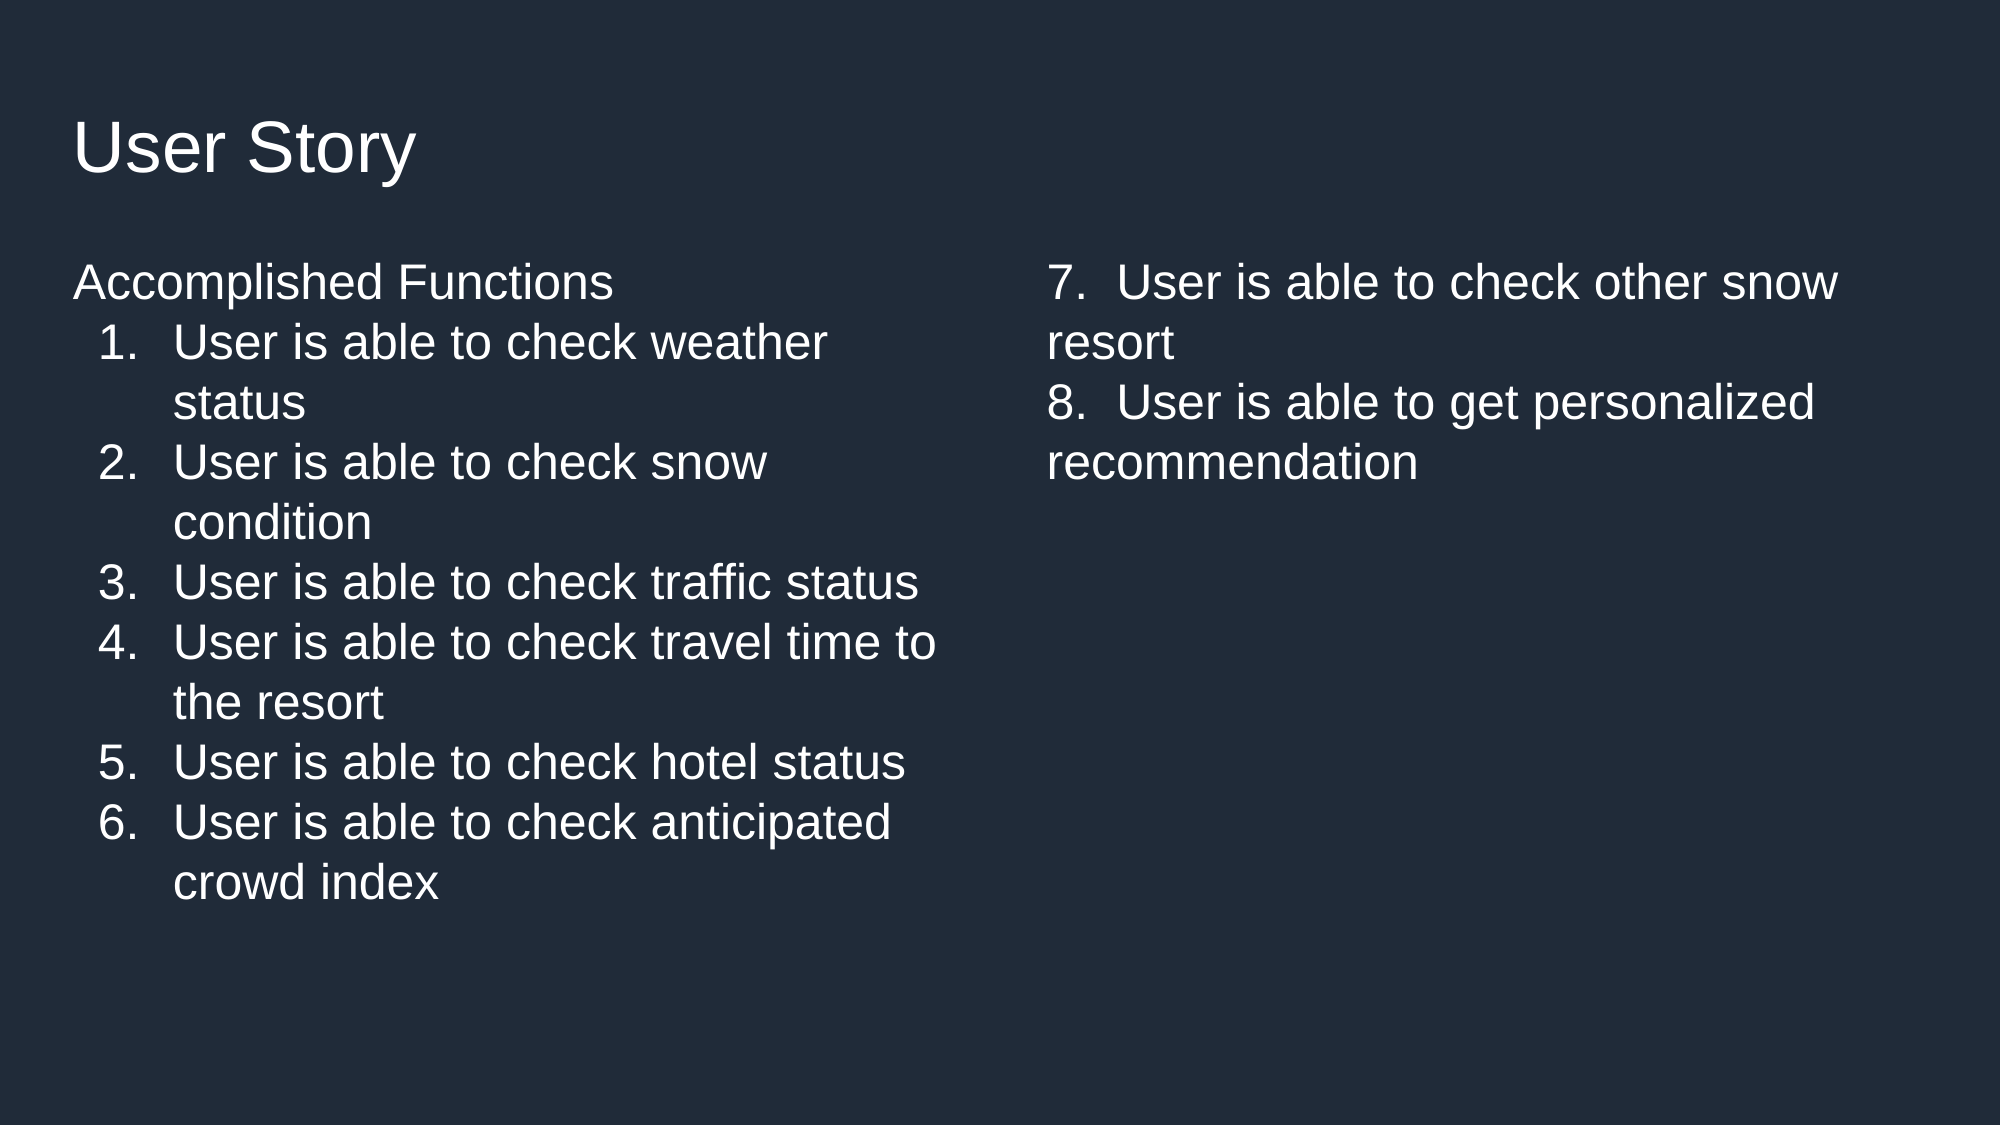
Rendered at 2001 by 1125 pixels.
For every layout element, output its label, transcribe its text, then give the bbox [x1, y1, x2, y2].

text_box Accomplished Functions User is able to check weather status User is able to check snow condition User is able to check traffic status User is able to check travel time to the resort User is able to check hotel status User is able to check anticipated crowd index [52, 229, 994, 930]
title User Story [52, 79, 494, 194]
text_box 7. User is able to check other snow resort 8. User is able to get personalized recommendation [1026, 229, 1968, 510]
